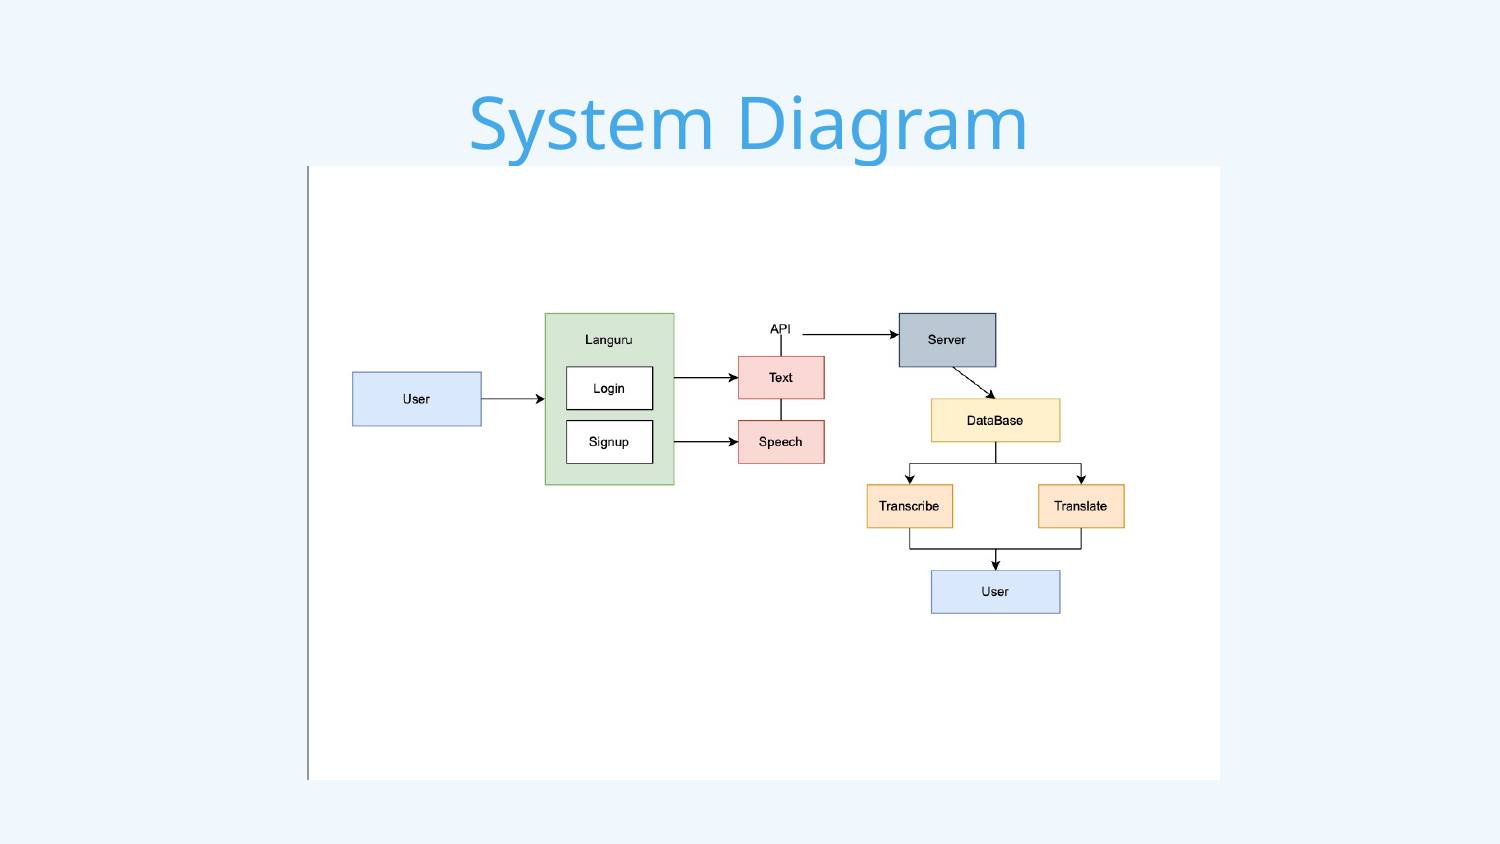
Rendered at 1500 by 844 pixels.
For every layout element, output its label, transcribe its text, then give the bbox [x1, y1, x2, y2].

picture [307, 166, 1220, 780]
title System Diagram [118, 72, 1382, 167]
